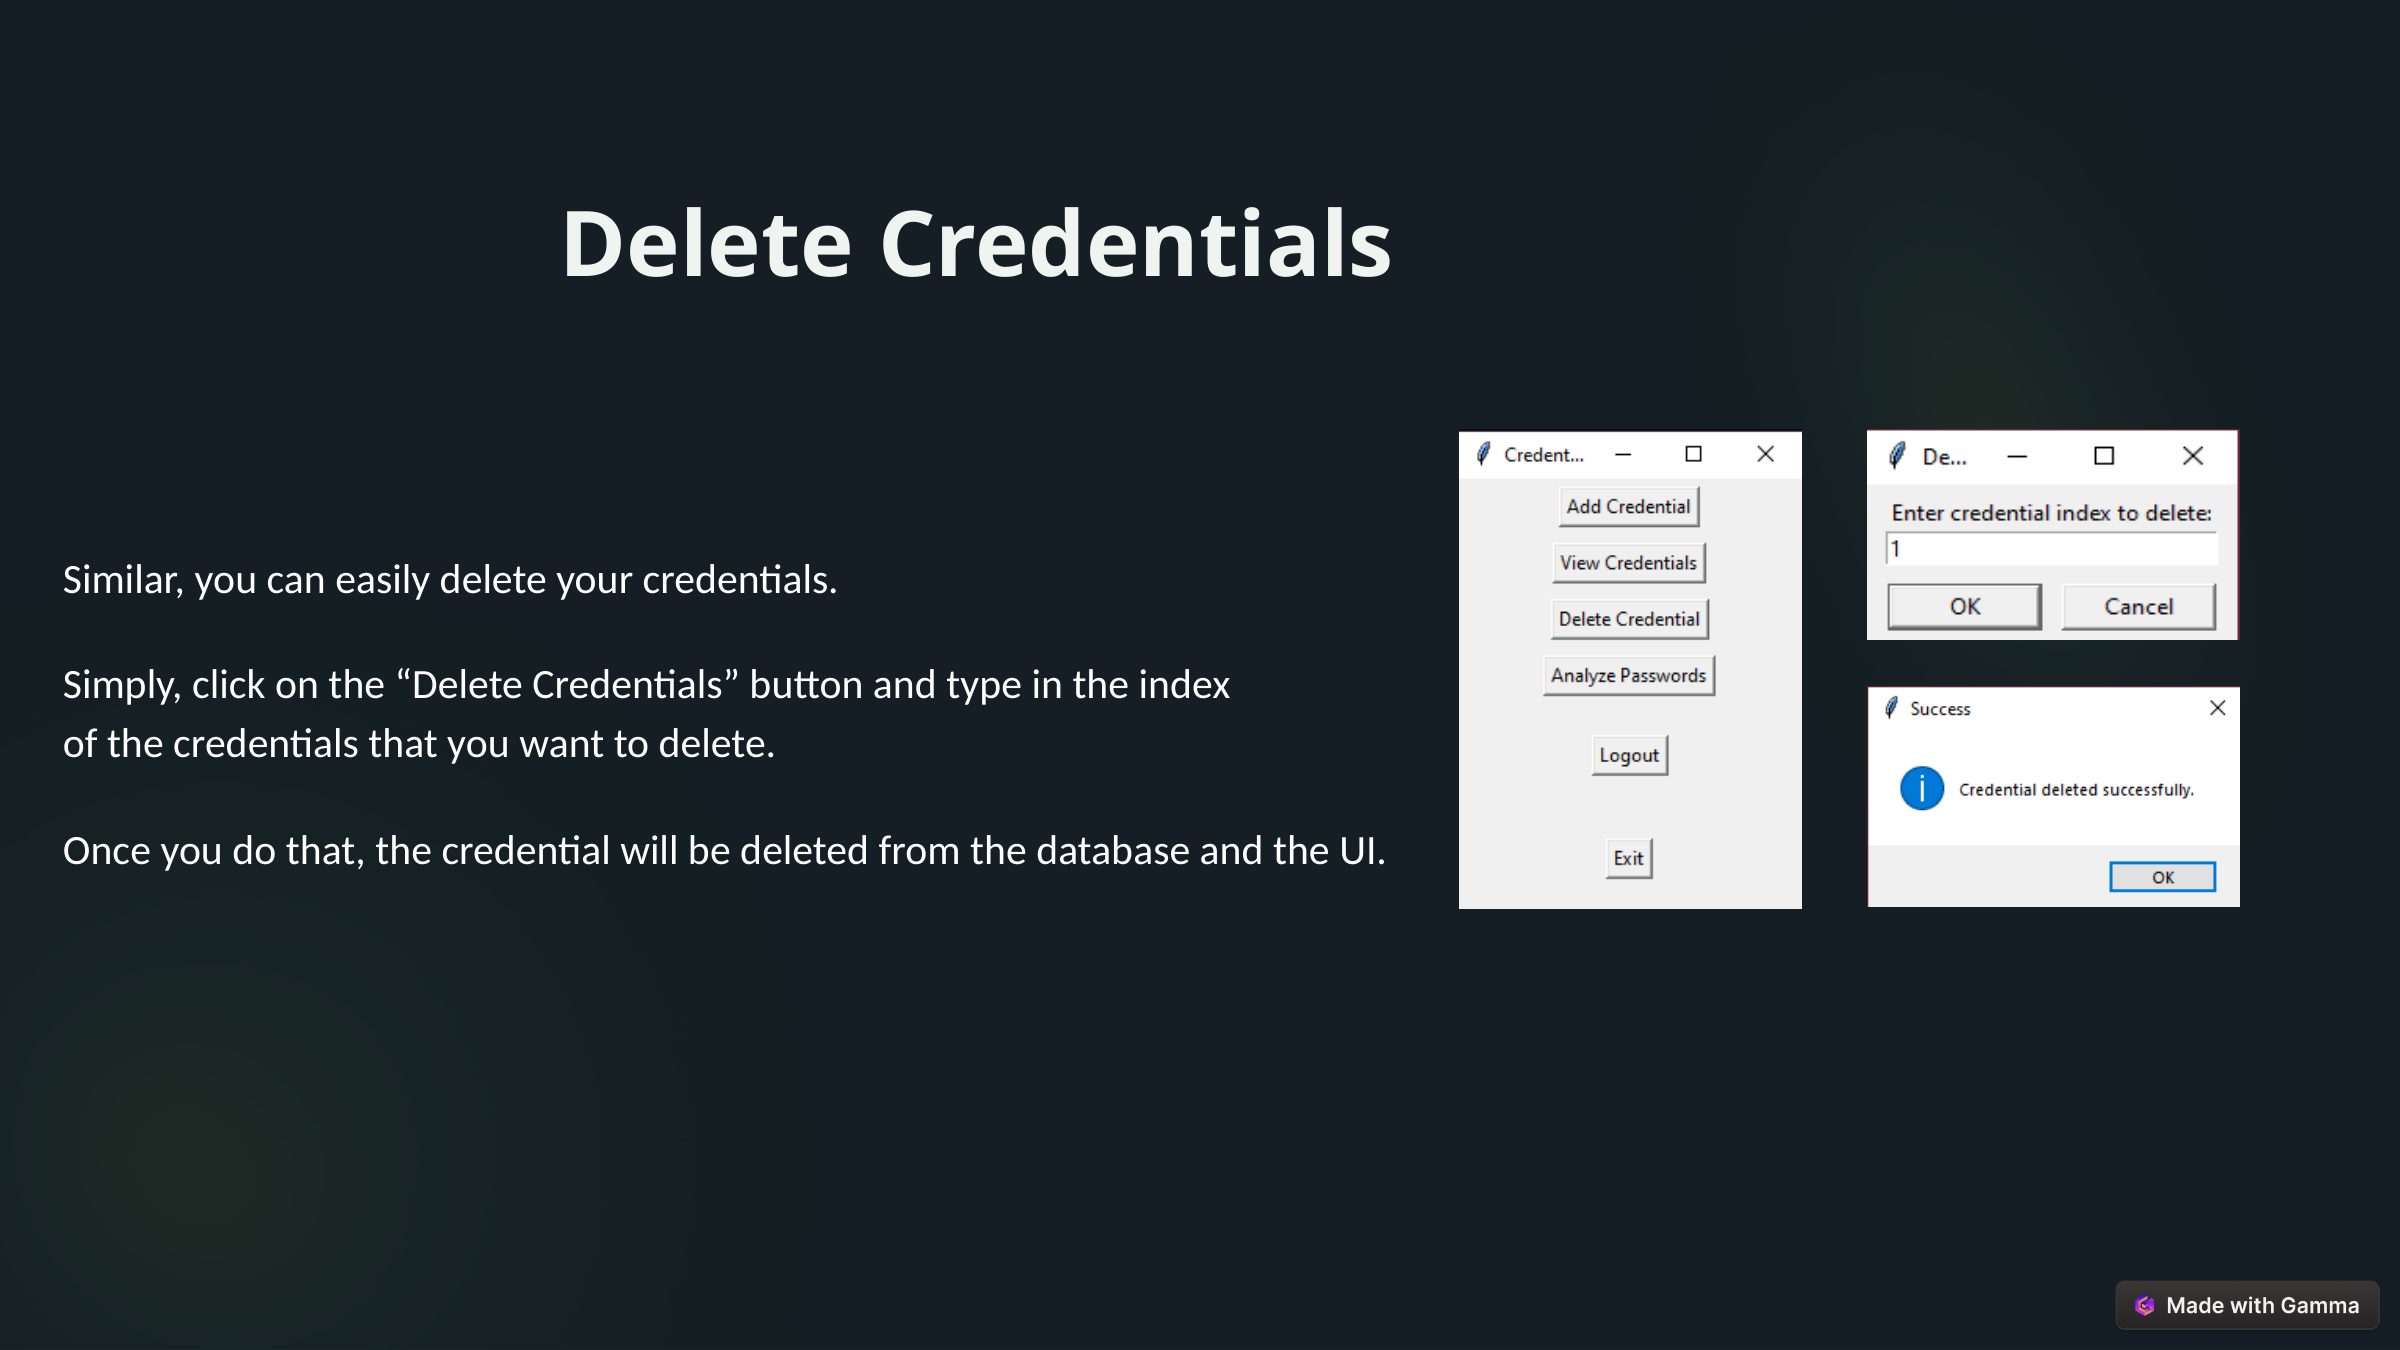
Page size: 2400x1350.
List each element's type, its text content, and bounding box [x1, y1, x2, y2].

text_box Delete Credentials [559, 180, 1531, 385]
picture [1867, 429, 2240, 640]
text_box Once you do that, the credential will be deleted from the database and the UI. [62, 813, 1105, 873]
text_box Similar, you can easily delete your credentials. [62, 542, 1105, 602]
text_box Simply, click on the “Delete Credentials” button and type in the index of the credentials that you want to delete. [62, 647, 1105, 707]
picture [2106, 1271, 2389, 1339]
picture [1459, 429, 1802, 909]
picture [1867, 686, 2240, 907]
